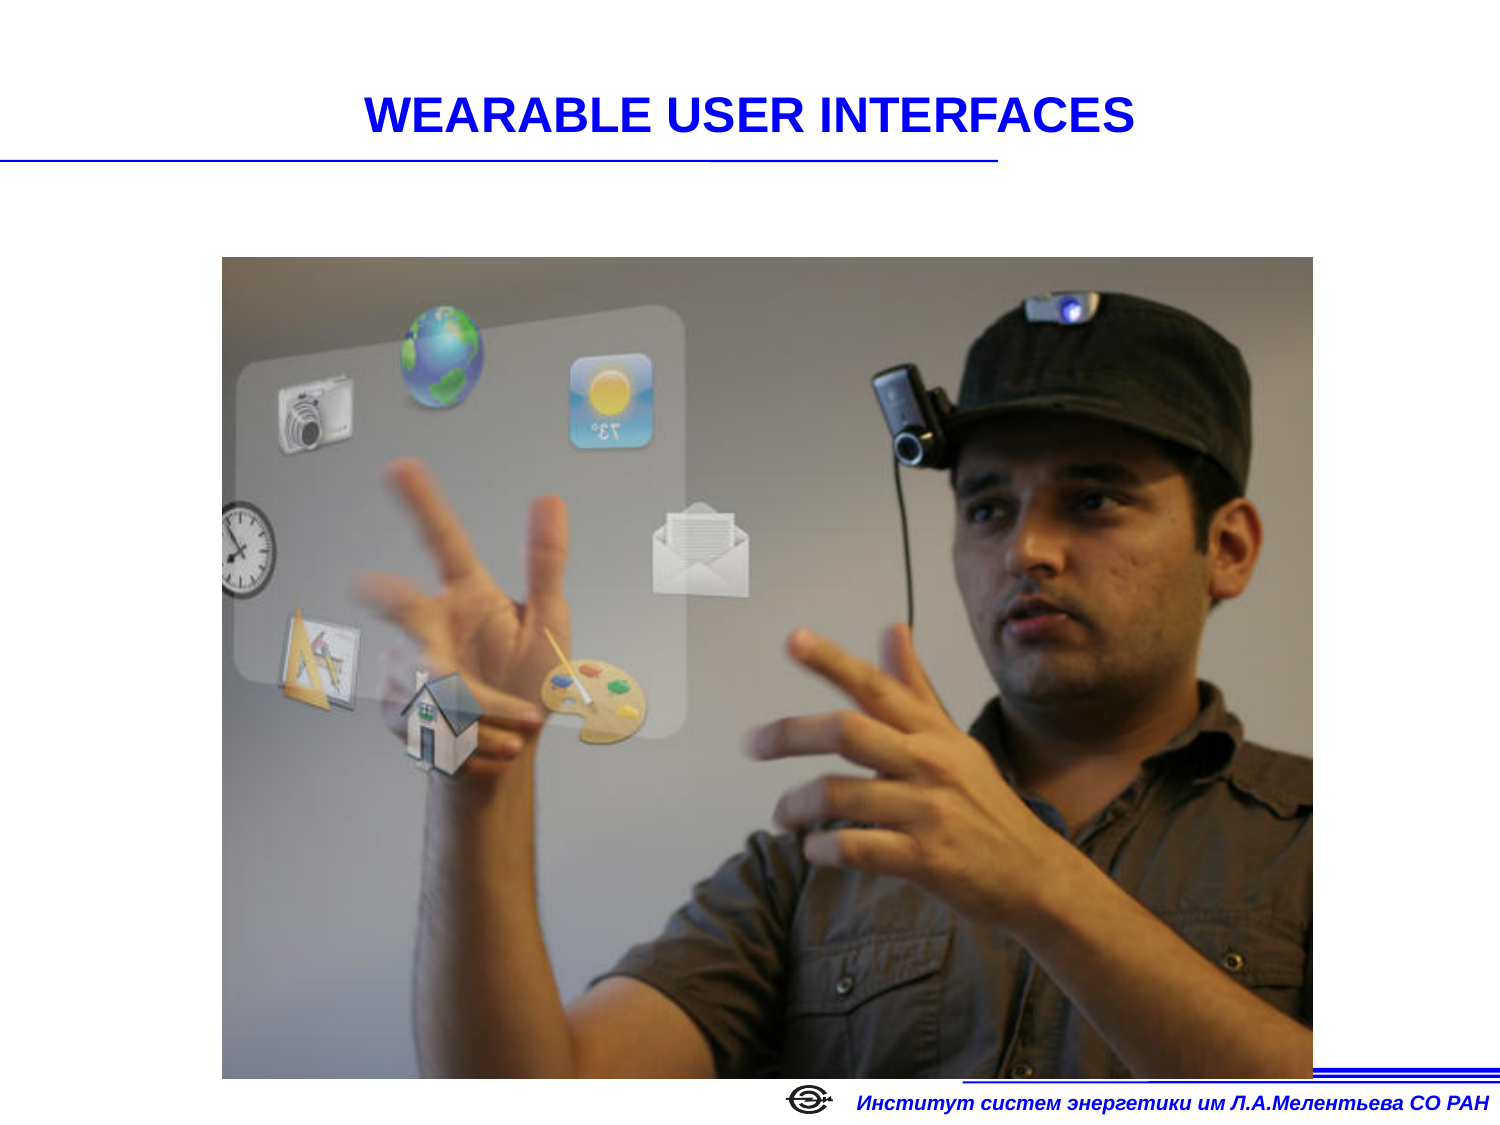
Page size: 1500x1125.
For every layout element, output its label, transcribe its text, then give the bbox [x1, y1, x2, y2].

picture [222, 257, 1313, 1079]
title WEARABLE USER INTERFACES [75, 75, 1425, 235]
